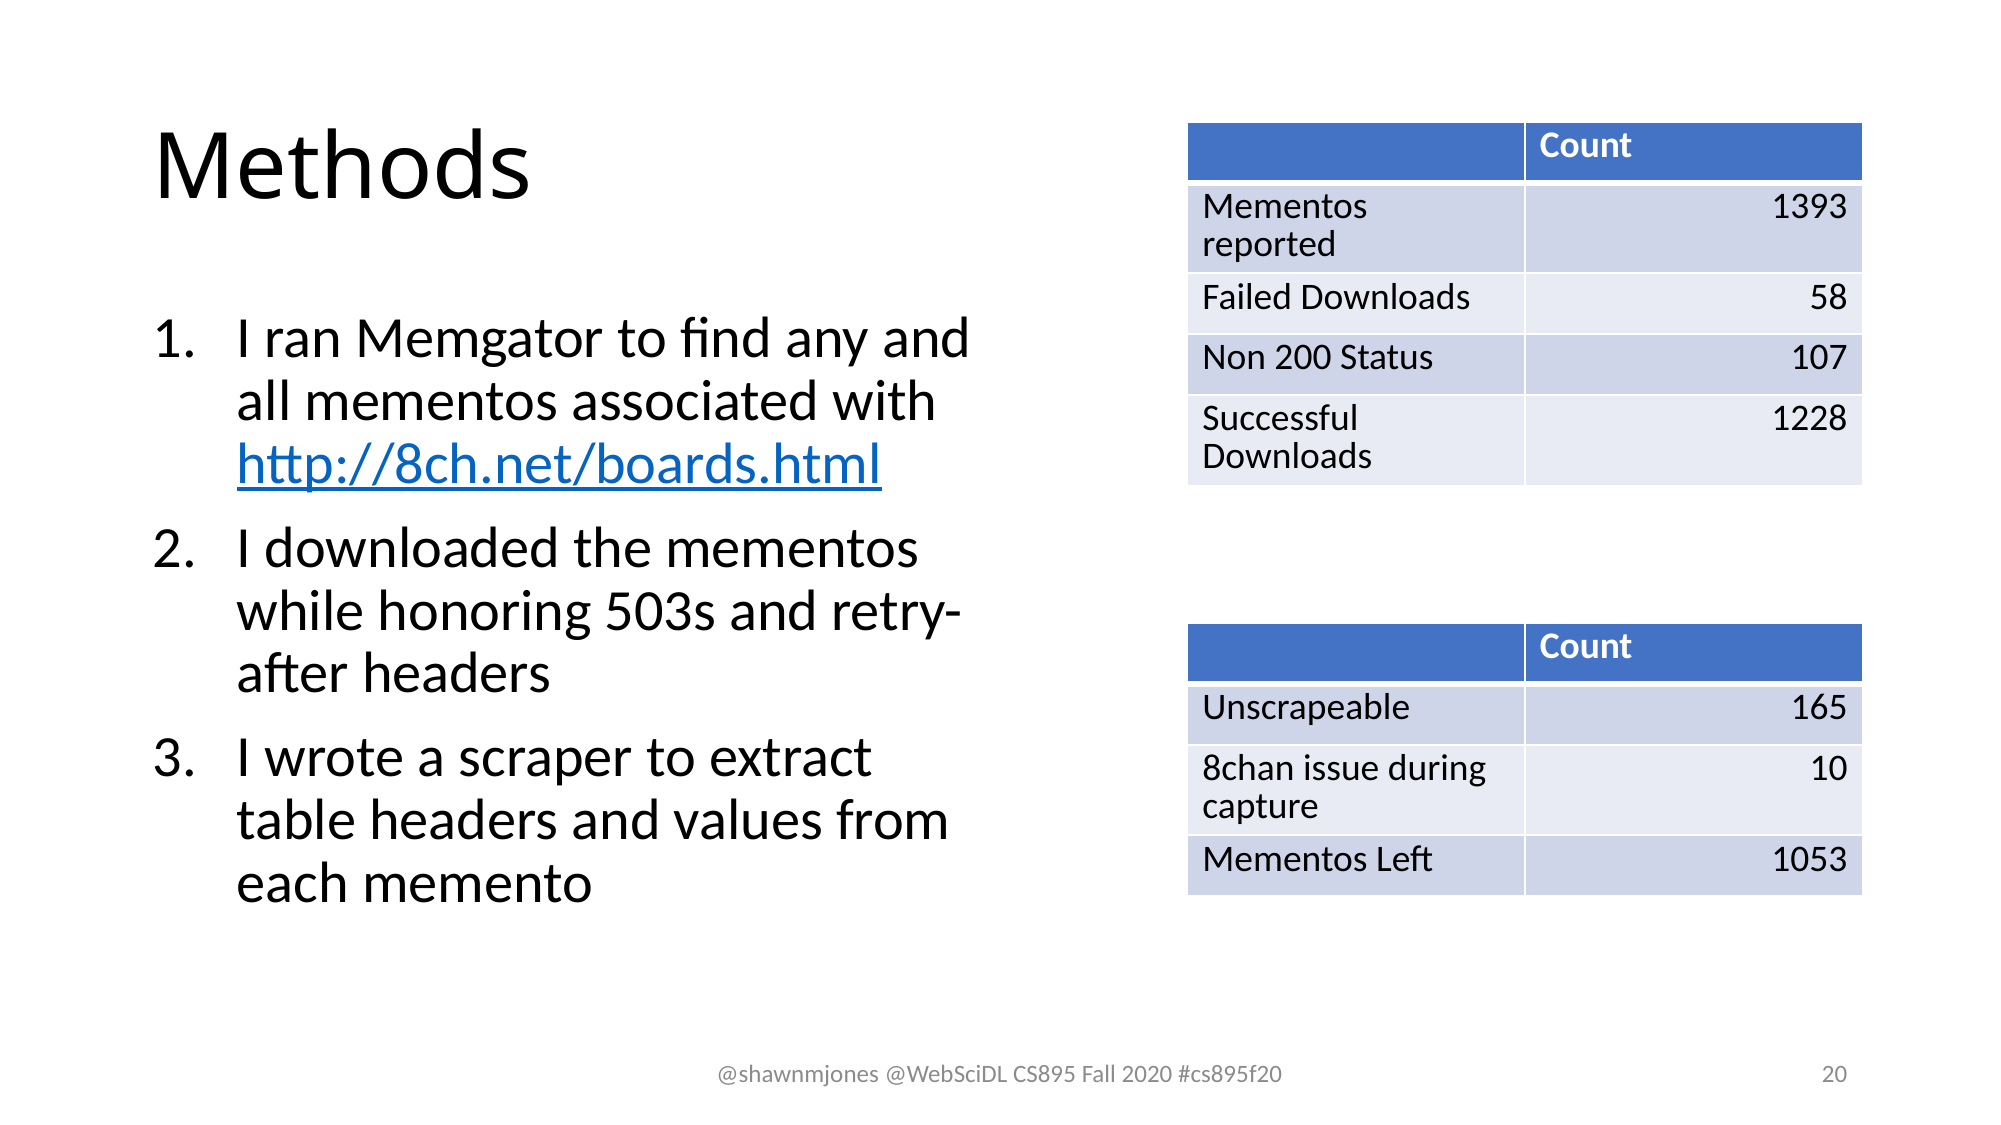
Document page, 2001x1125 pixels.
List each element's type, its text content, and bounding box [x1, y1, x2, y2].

table_cell 1393 [1526, 186, 1862, 272]
table_cell Unscrapeable [1188, 687, 1524, 744]
table_header Count [1526, 123, 1862, 180]
table_cell 107 [1526, 335, 1862, 394]
table_cell 10 [1526, 746, 1862, 834]
table_cell Mementos Left [1188, 836, 1524, 895]
table_cell 8chan issue during capture [1188, 746, 1524, 834]
table_cell Mementos reported [1188, 186, 1524, 272]
table_cell 58 [1526, 274, 1862, 333]
footer @shawnmjones @WebSciDL CS895 Fall 2020 #cs895f20 [662, 1042, 1338, 1103]
slide_number 20 [1412, 1042, 1863, 1103]
table_cell Failed Downloads [1188, 274, 1524, 333]
table_cell 1228 [1526, 396, 1862, 485]
title Methods [137, 59, 1863, 278]
table_cell 165 [1526, 687, 1862, 744]
list I ran Memgator to find any and all mementos associated with http://8ch.net/boards.html I downloaded the mementos while honoring 503s and retry-after headers I wrote a scraper to extract table headers and values from each memento [137, 299, 1000, 1014]
table_header Count [1526, 624, 1862, 681]
table_cell Non 200 Status [1188, 335, 1524, 394]
table_header [1188, 624, 1524, 681]
table_header [1188, 123, 1524, 180]
table_cell 1053 [1526, 836, 1862, 895]
table_cell Successful Downloads [1188, 396, 1524, 485]
